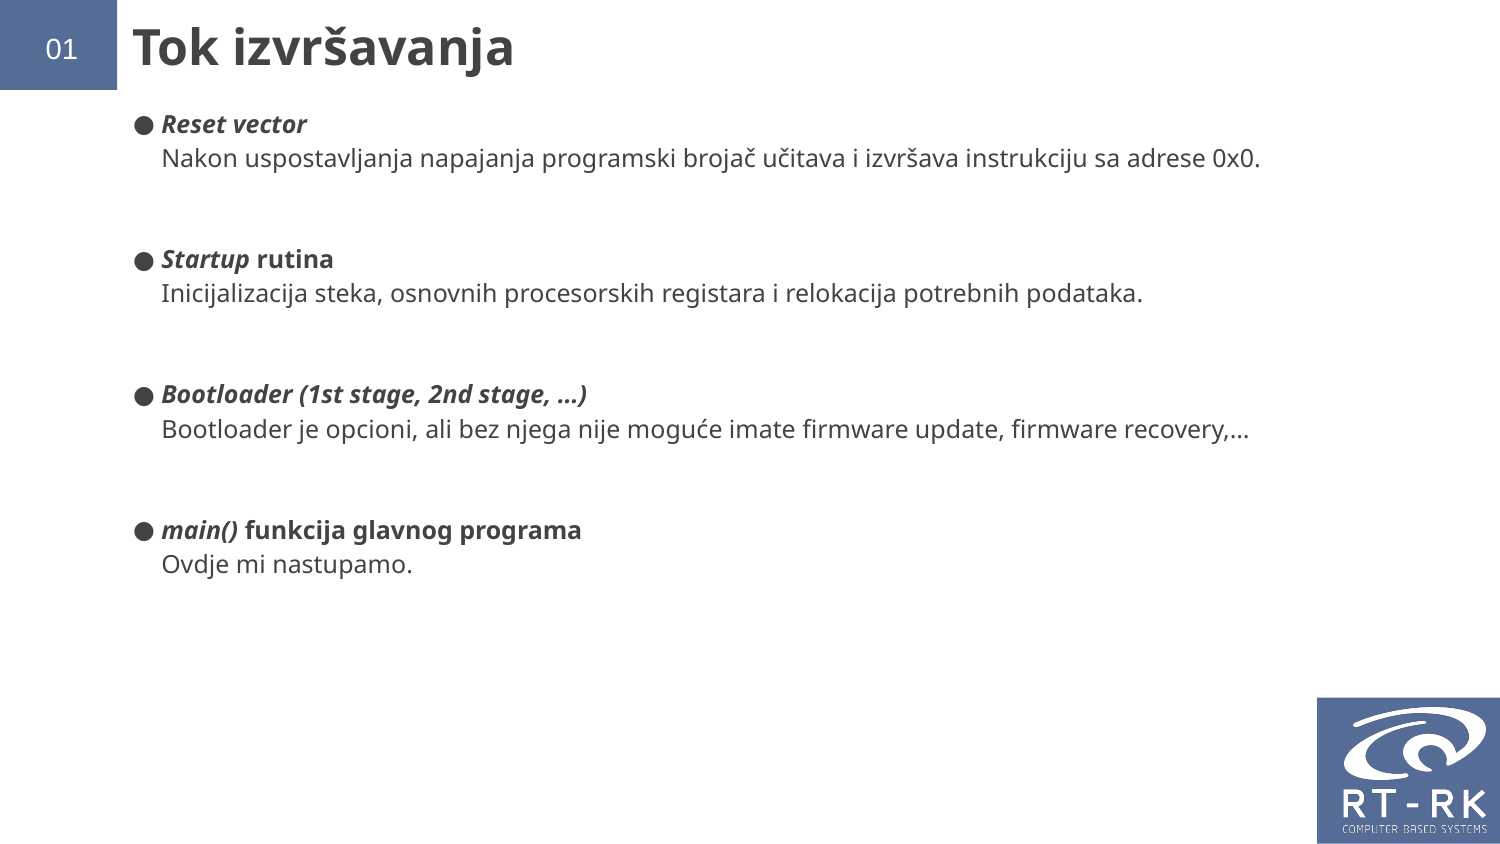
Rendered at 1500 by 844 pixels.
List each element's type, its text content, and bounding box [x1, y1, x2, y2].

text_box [1316, 697, 1500, 844]
text_box 01 [0, 0, 94, 95]
subtitle Reset vector Nakon uspostavljanja napajanja programski brojač učitava i izvršava instrukciju sa adrese 0x0. Startup rutina Inicijalizacija steka, osnovnih procesorskih registara i relokacija potrebnih podataka. Bootloader (1st stage, 2nd stage, …) Bootloader je opcioni, ali bez njega nije moguće imate firmware update, firmware recovery,… main() funkcija glavnog programa Ovdje mi nastupamo. [118, 88, 1365, 698]
title Tok izvršavanja [118, 0, 1014, 80]
text_box [94, 0, 118, 90]
